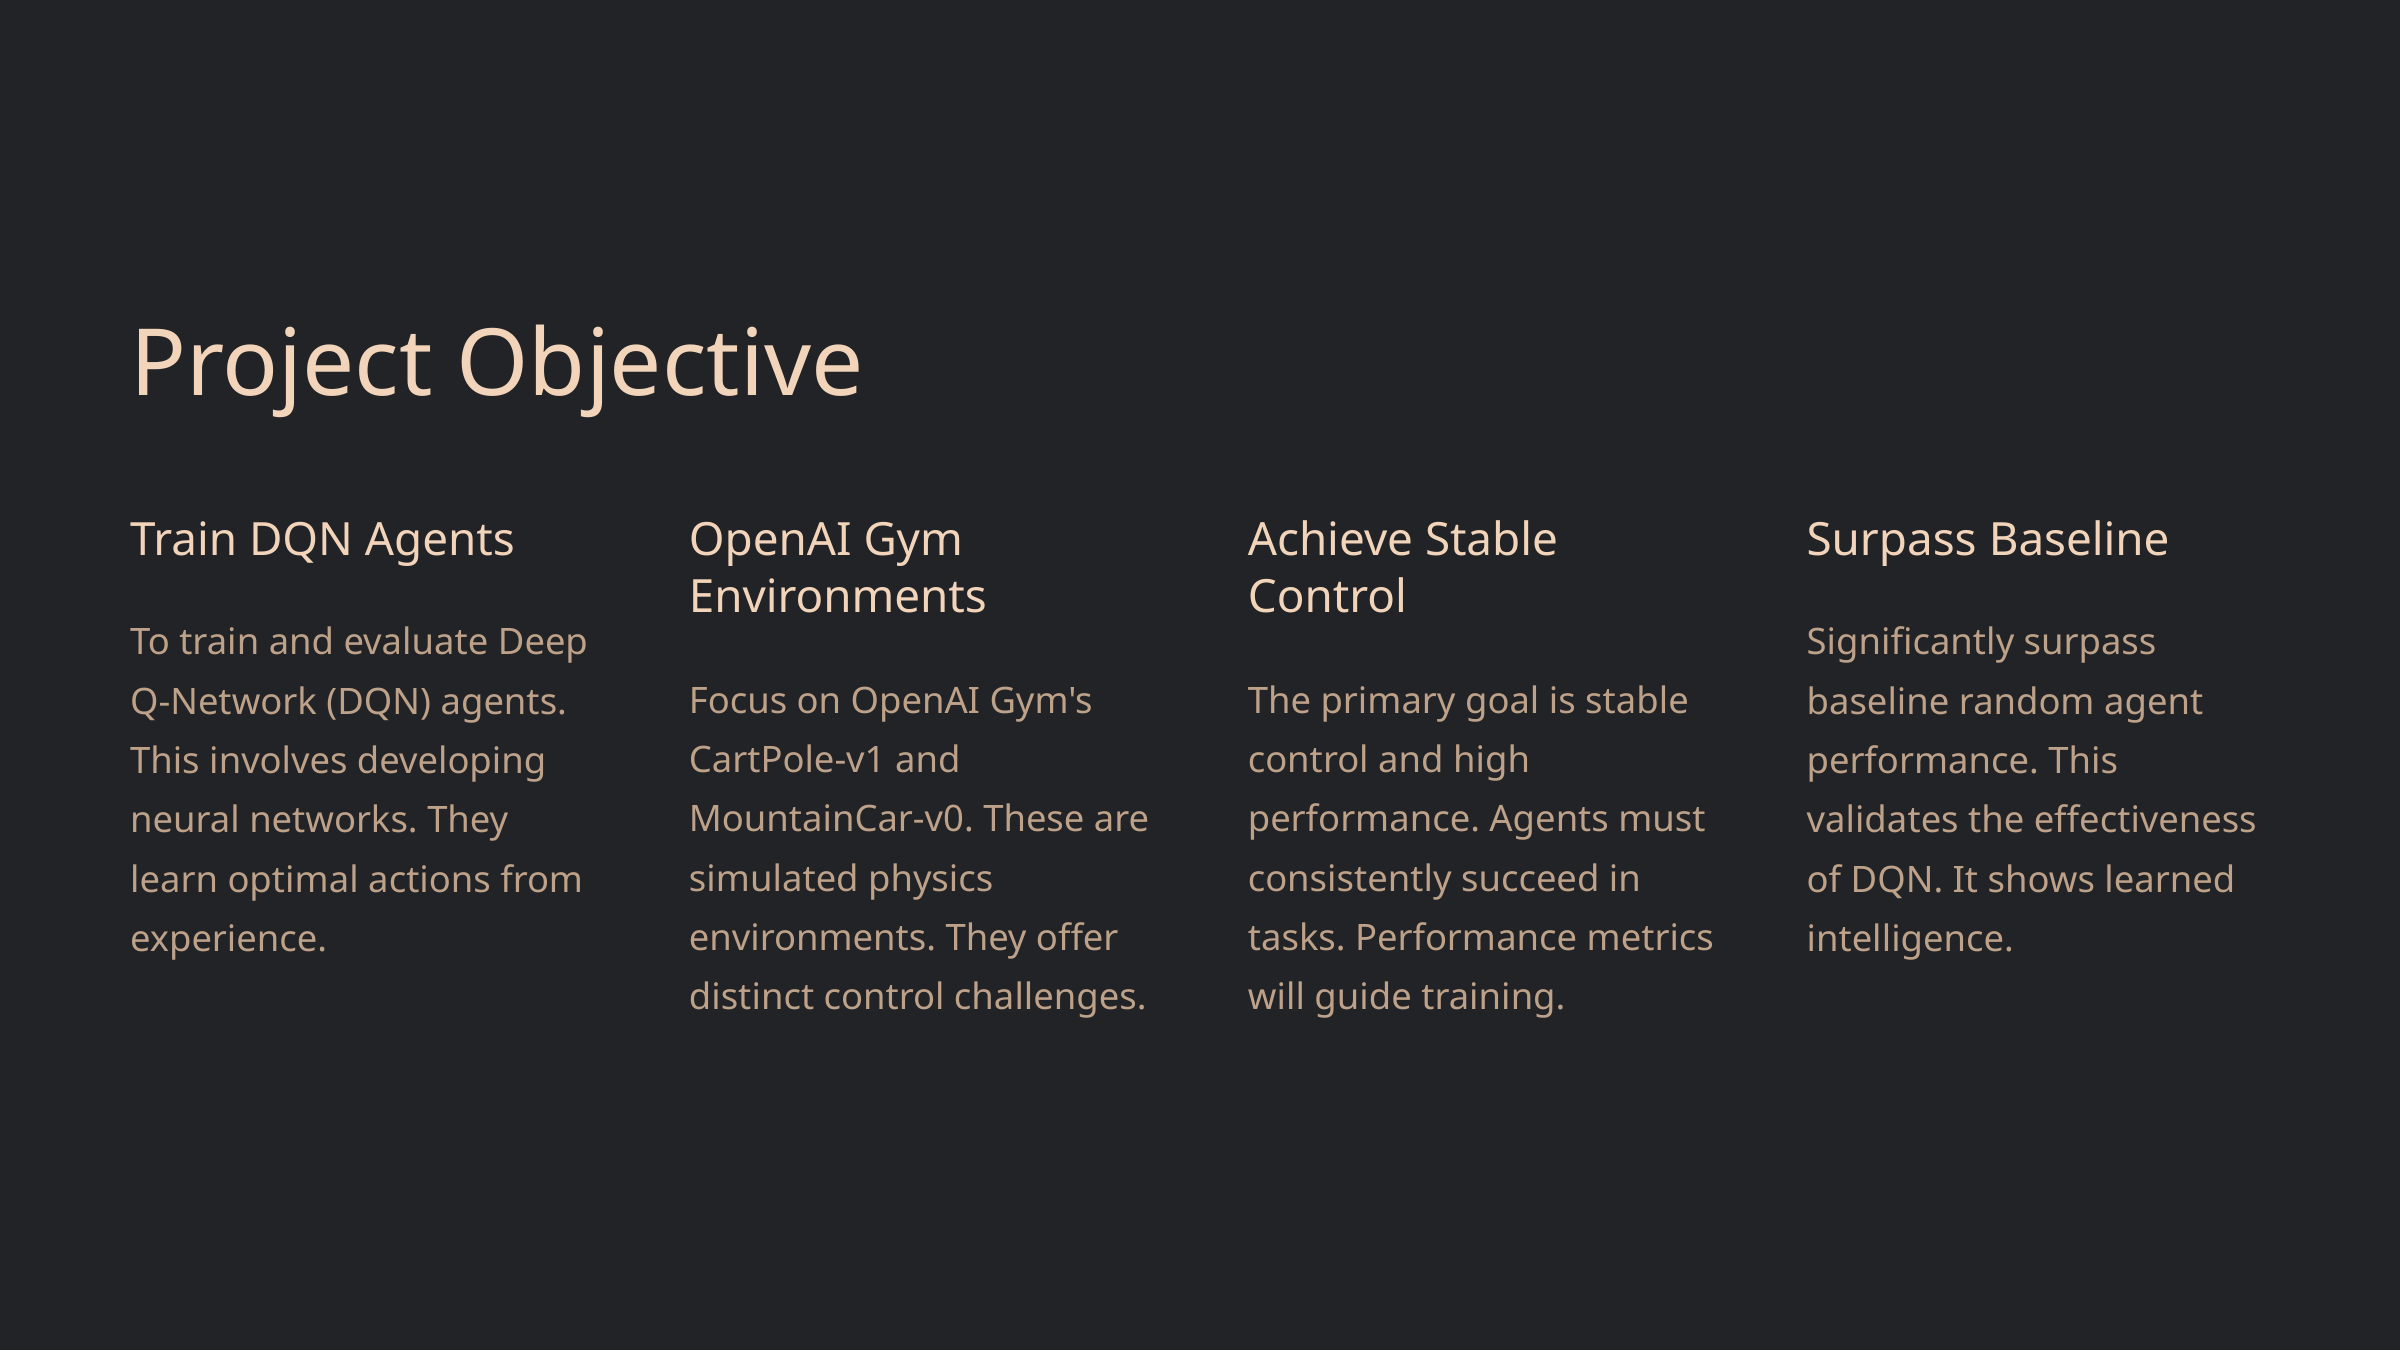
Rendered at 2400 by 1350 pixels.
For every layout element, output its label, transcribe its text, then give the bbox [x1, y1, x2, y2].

text_box Project Objective [130, 298, 1061, 415]
text_box OpenAI Gym Environments [688, 507, 1156, 624]
text_box The primary goal is stable control and high performance. Agents must consistently succeed in tasks. Performance metrics will guide training. [1247, 661, 1715, 1019]
text_box Train DQN Agents [130, 507, 596, 566]
text_box Focus on OpenAI Gym's CartPole-v1 and MountainCar-v0. These are simulated physics environments. They offer distinct control challenges. [688, 661, 1156, 1019]
text_box To train and evaluate Deep Q-Network (DQN) agents. This involves developing neural networks. They learn optimal actions from experience. [130, 602, 597, 960]
text_box Achieve Stable Control [1247, 507, 1715, 624]
text_box Surpass Baseline [1806, 507, 2272, 566]
text_box Significantly surpass baseline random agent performance. This validates the effectiveness of DQN. It shows learned intelligence. [1806, 602, 2274, 960]
